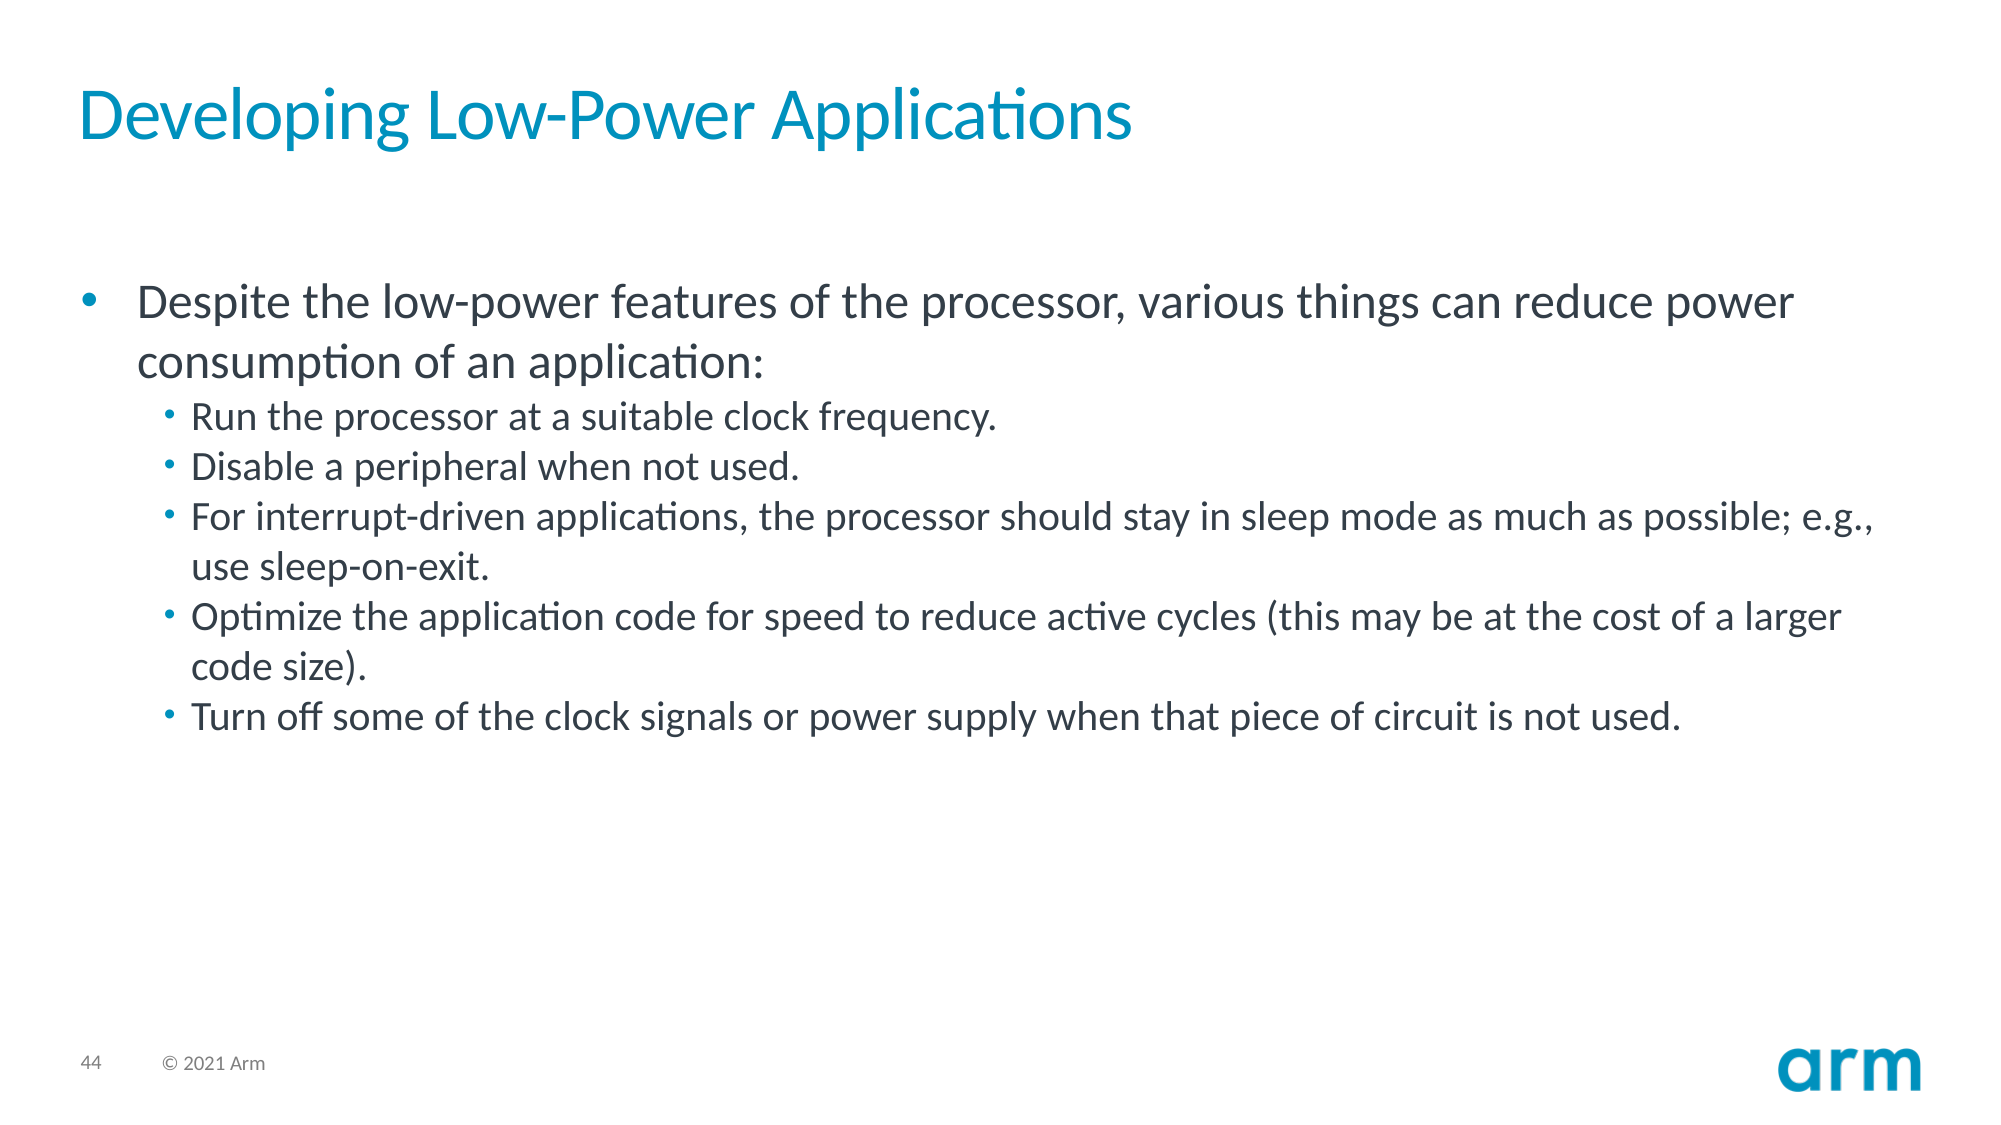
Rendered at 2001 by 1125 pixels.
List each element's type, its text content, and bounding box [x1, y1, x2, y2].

title Developing Low-Power Applications [78, 78, 1922, 186]
picture [1777, 1047, 1922, 1093]
list Despite the low-power features of the processor, various things can reduce power consumption of an application: Run the processor at a suitable clock frequency. Disable a peripheral when not used. For interrupt-driven applications, the processor should stay in sleep mode as much as possible; e.g., use sleep-on-exit. Optimize the application code for speed to reduce active cycles (this may be at the cost of a larger code size). Turn off some of the clock signals or power supply when that piece of circuit is not used. [80, 268, 1915, 940]
